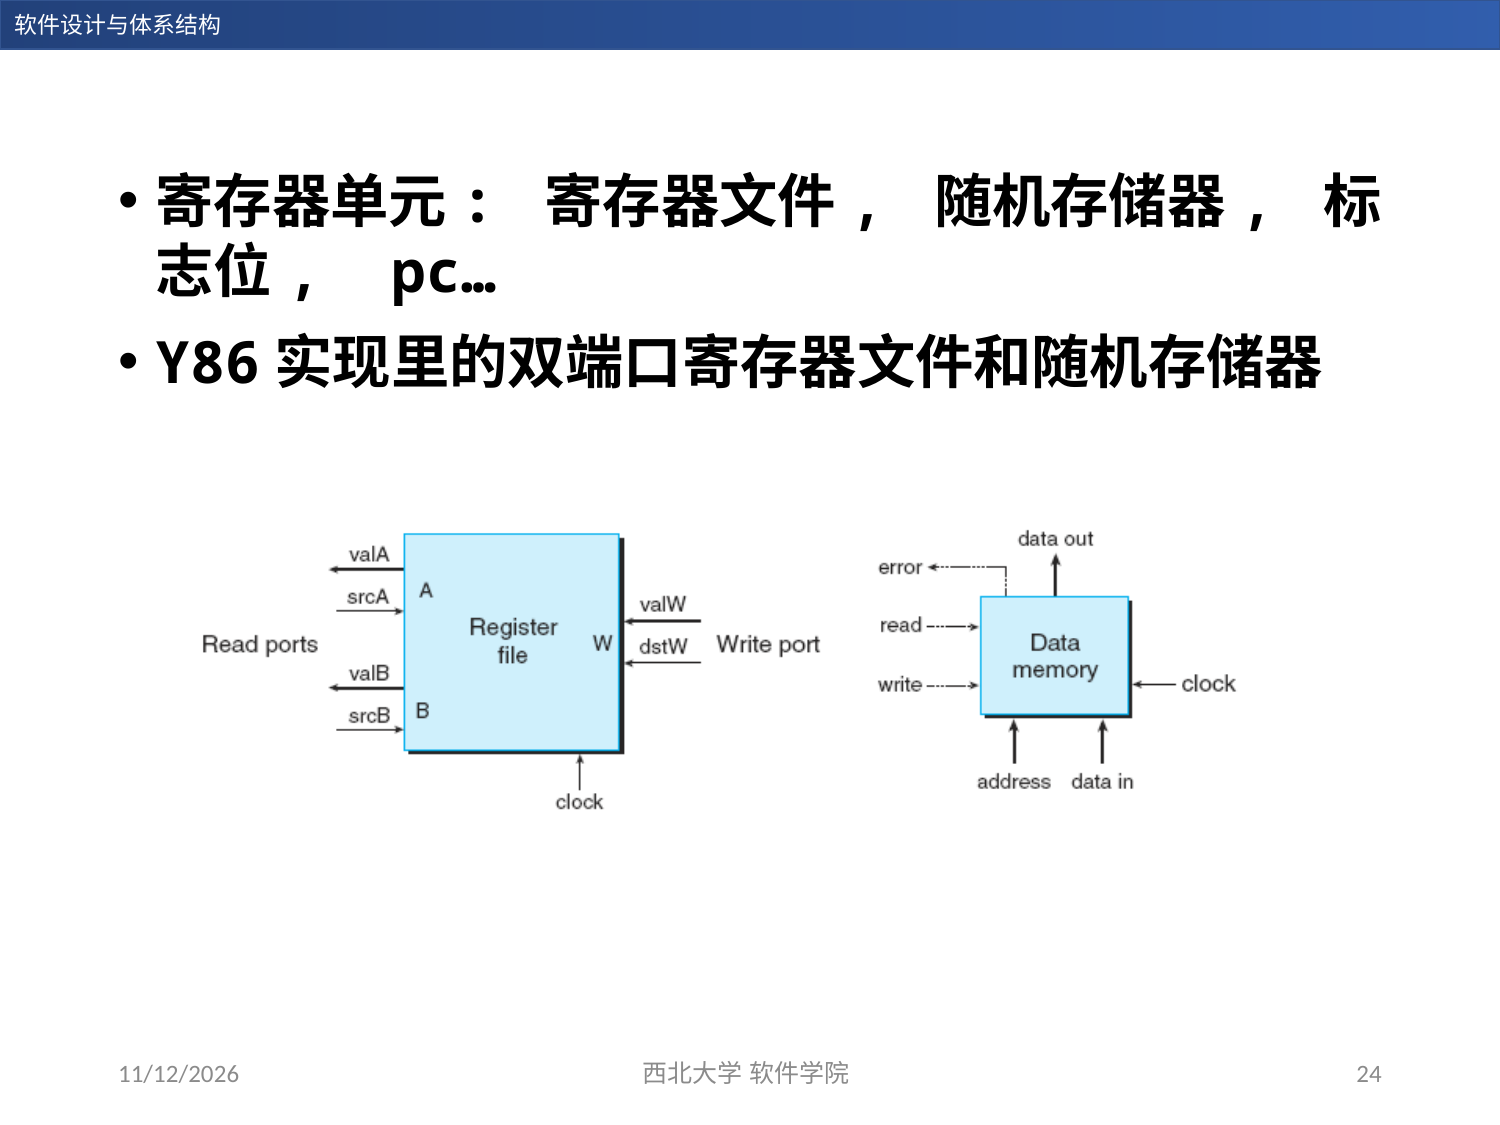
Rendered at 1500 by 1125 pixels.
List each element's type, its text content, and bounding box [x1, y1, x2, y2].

list 寄存器单元: 寄存器文件, 随机存储器, 标志位, pc… Y86实现里的双端口寄存器文件和随机存储器 [103, 156, 1397, 871]
picture [869, 521, 1250, 800]
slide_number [103, 1042, 441, 1103]
footer 西北大学 软件学院 [496, 1042, 1004, 1103]
picture [191, 521, 839, 814]
slide_number 24 [1059, 1042, 1397, 1103]
